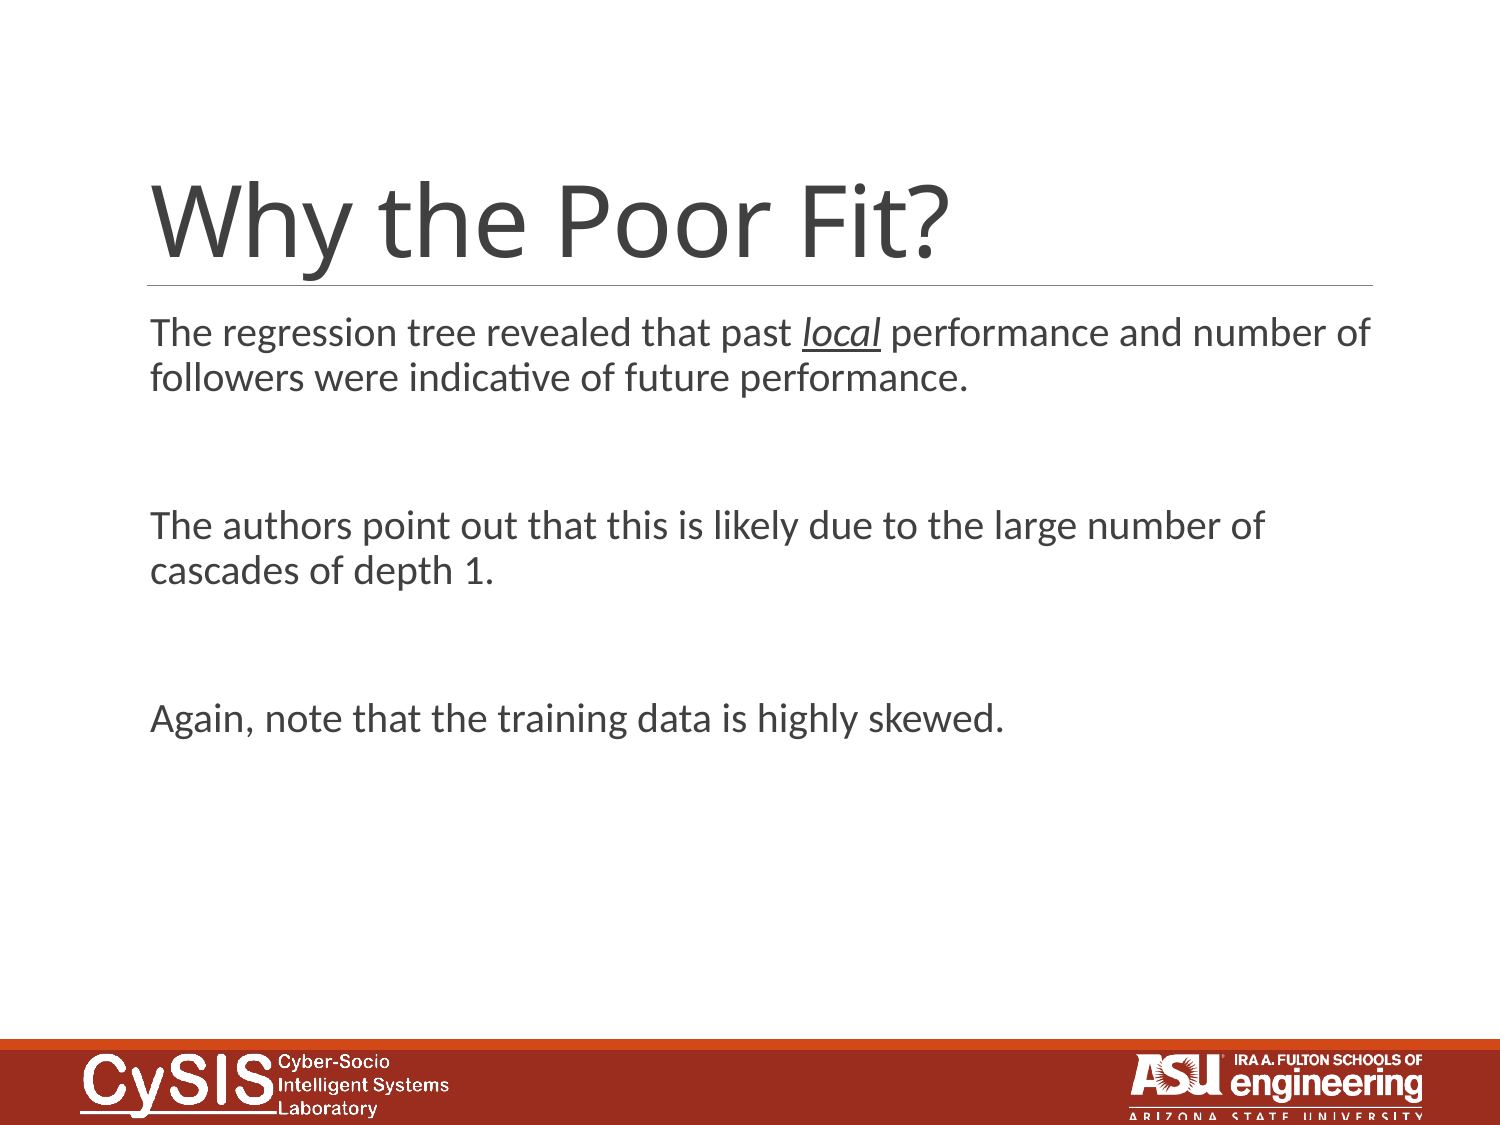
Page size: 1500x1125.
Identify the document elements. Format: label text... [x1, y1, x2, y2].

list The regression tree revealed that past local performance and number of followers were indicative of future performance. The authors point out that this is likely due to the large number of cascades of depth 1. Again, note that the training data is highly skewed. [135, 302, 1373, 963]
picture [60, 1027, 464, 1125]
title Why the Poor Fit? [135, 47, 1373, 285]
